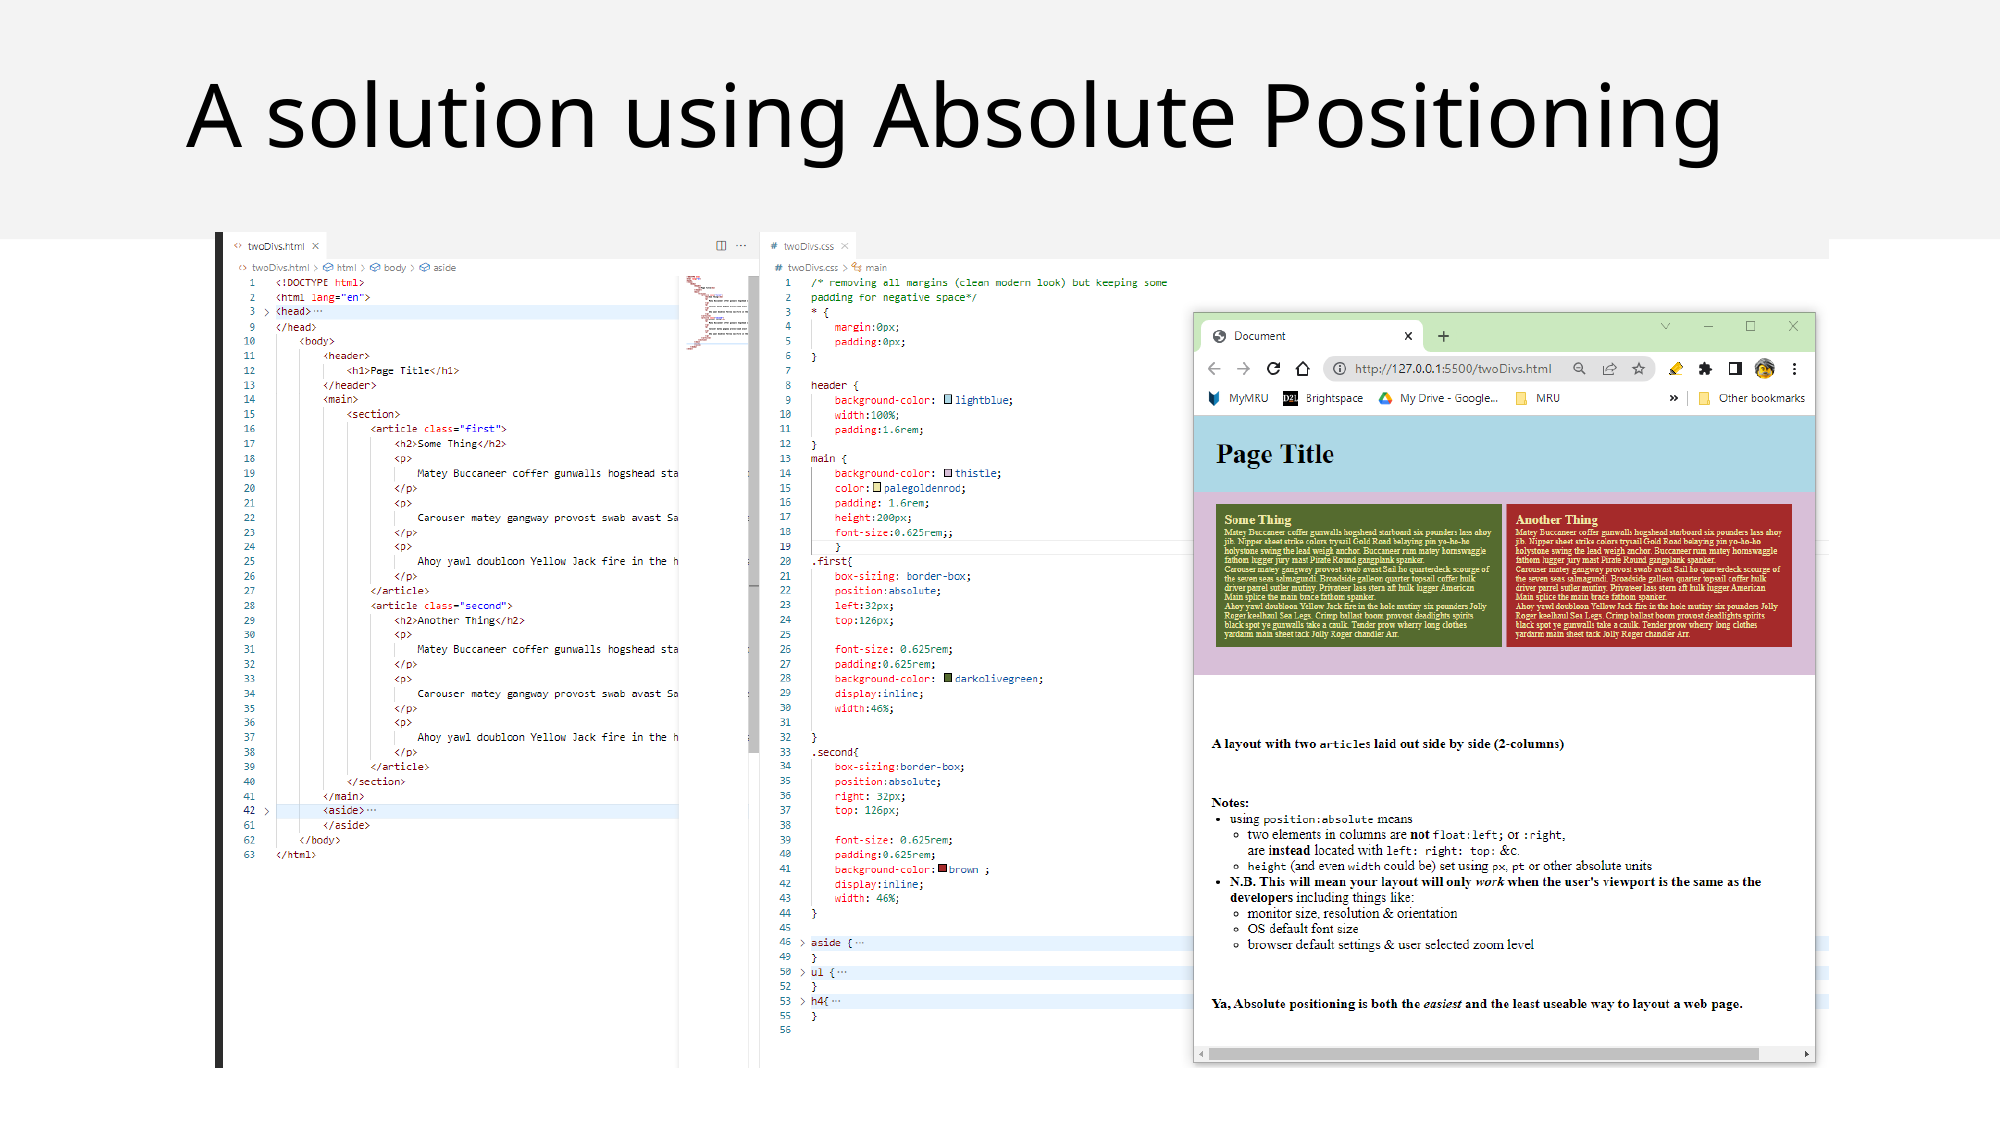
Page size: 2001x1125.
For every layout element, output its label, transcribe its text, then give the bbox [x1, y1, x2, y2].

title A solution using Absolute Positioning [171, 56, 1829, 183]
picture [215, 232, 1829, 1068]
